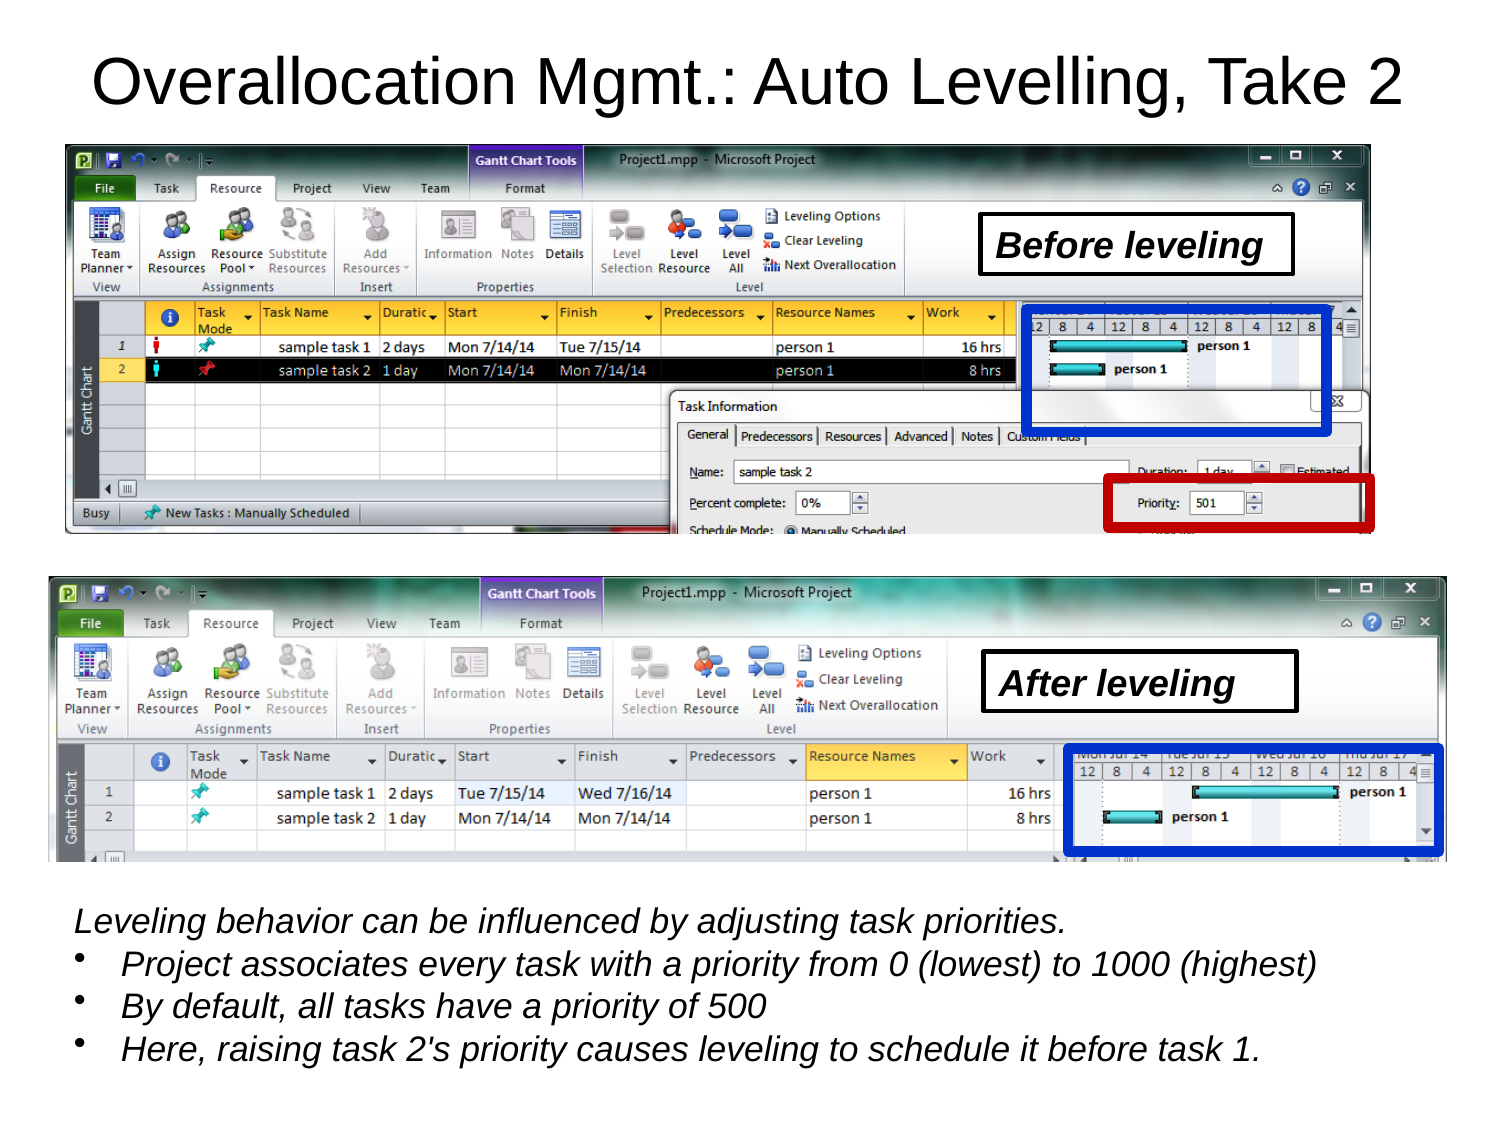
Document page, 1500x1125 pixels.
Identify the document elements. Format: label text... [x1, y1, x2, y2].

picture [65, 144, 1371, 534]
text_box Leveling behavior can be influenced by adjusting task priorities. Project associates every task with a priority from 0 (lowest) to 1000 (highest) By default, all tasks have a priority of 500 Here, raising task 2's priority causes leveling to schedule it before task 1. [58, 890, 1446, 1071]
picture [48, 575, 1448, 862]
title Overallocation Mgmt.: Auto Levelling, Take 2 [55, 24, 1442, 132]
